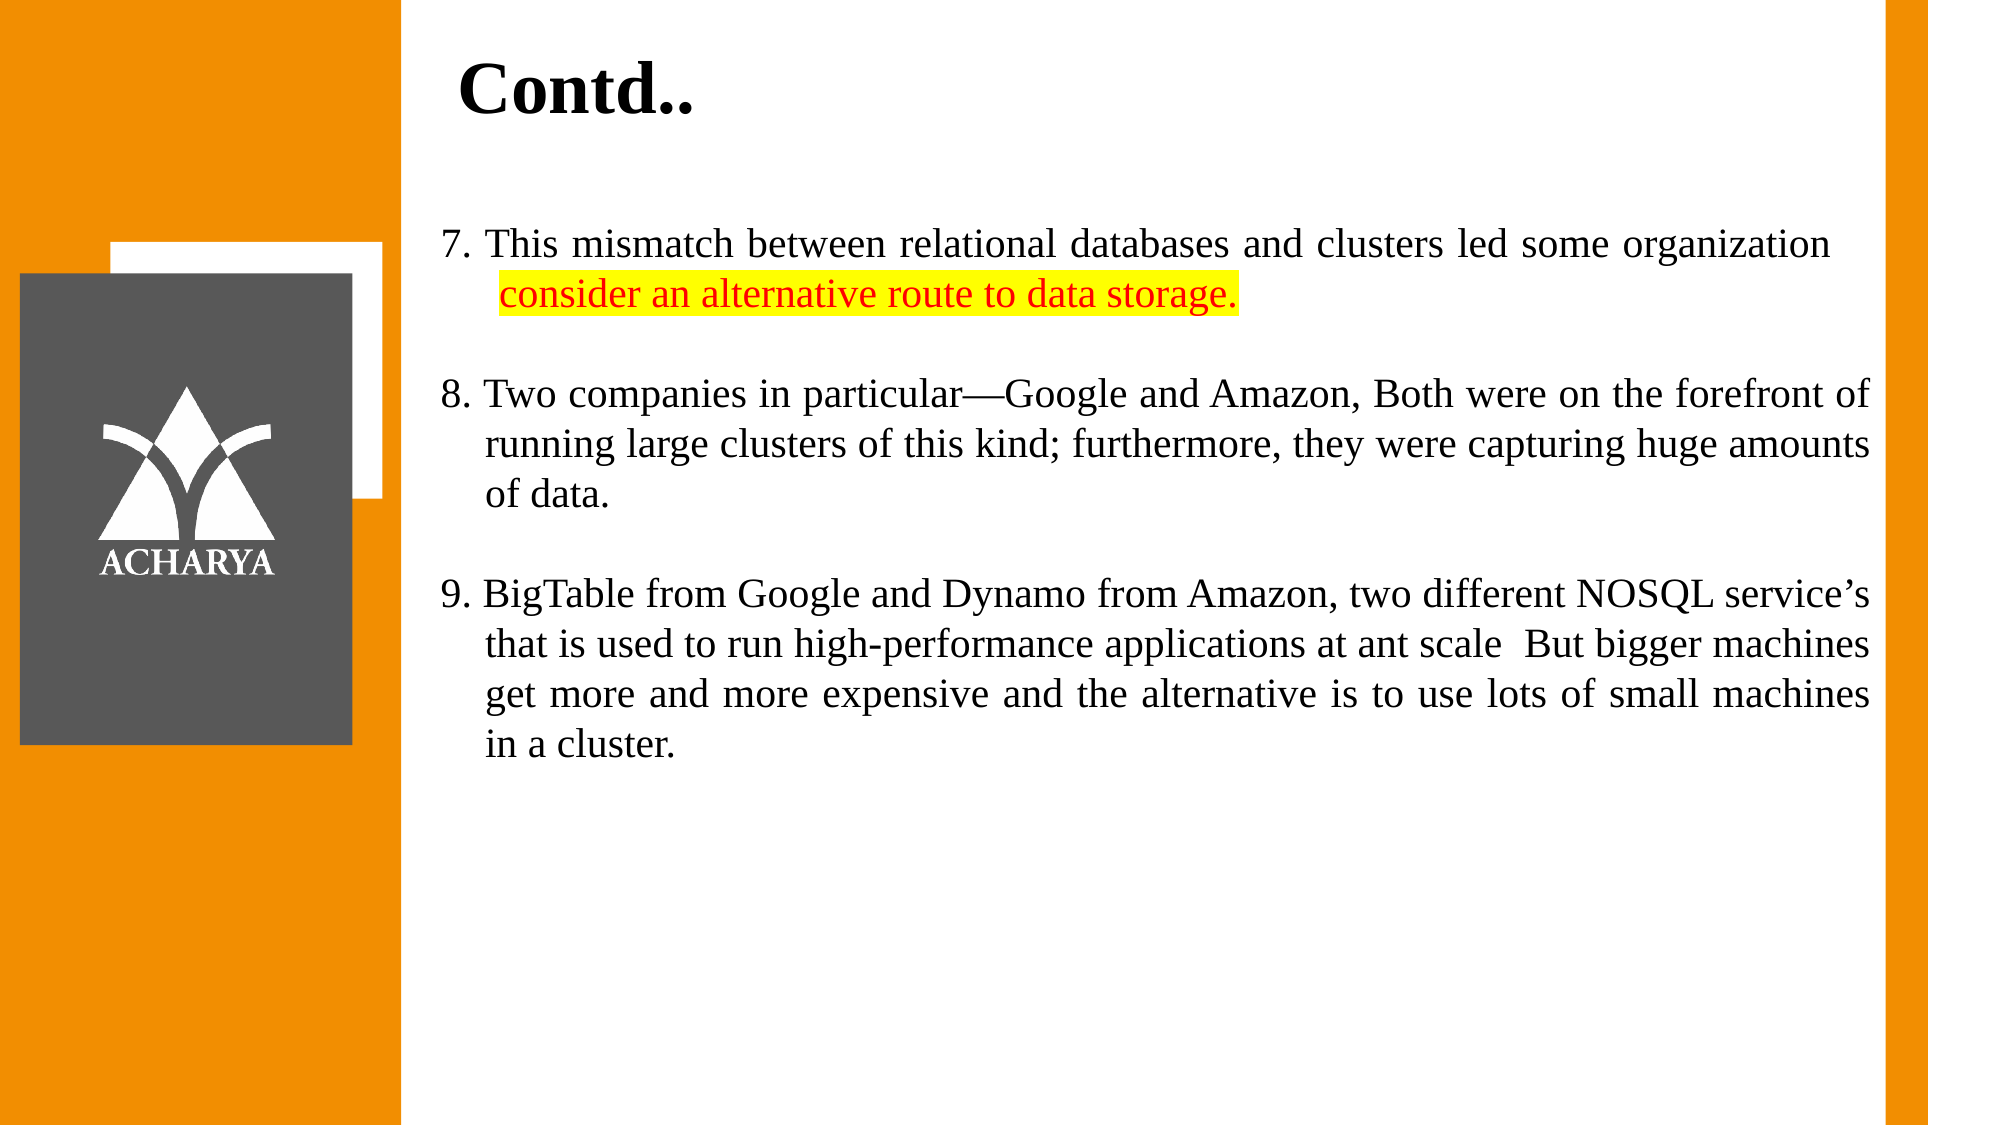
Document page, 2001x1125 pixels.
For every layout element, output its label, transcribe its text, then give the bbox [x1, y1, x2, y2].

text_box [1885, 0, 1928, 1125]
text_box 7. This mismatch between relational databases and clusters led some organization consider an alternative route to data storage. 8. Two companies in particular—Google and Amazon, Both were on the forefront of running large clusters of this kind; furthermore, they were capturing huge amounts of data. 9. BigTable from Google and Dynamo from Amazon, two different NOSQL service’s that is used to run high-performance applications at ant scale But bigger machines get more and more expensive and the alternative is to use lots of small machines in a cluster. [425, 208, 1887, 824]
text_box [19, 241, 383, 745]
text_box Contd.. [442, 30, 1742, 136]
text_box [0, 0, 402, 1125]
